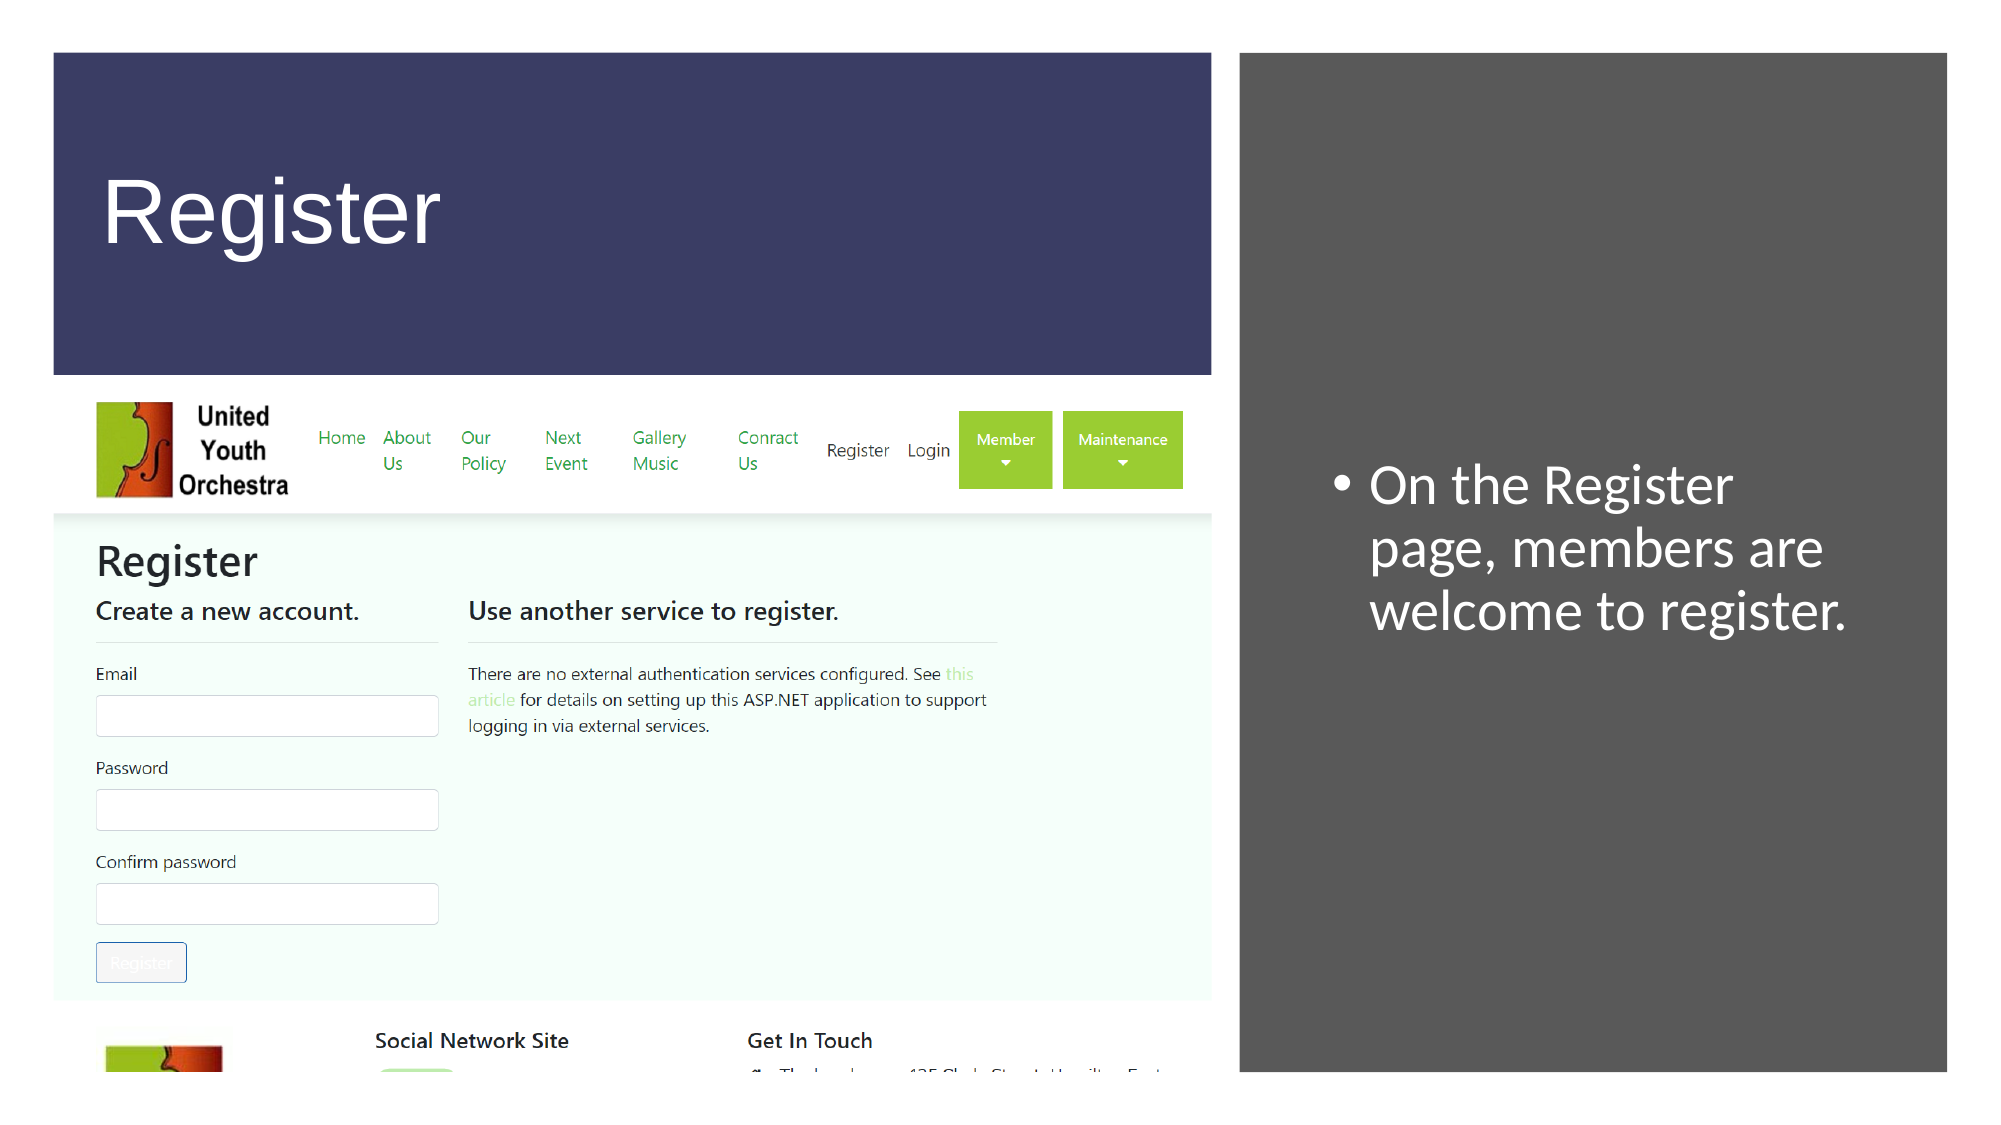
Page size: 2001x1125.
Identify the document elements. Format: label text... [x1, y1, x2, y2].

title Register [85, 80, 1168, 348]
text_box [1239, 52, 1948, 1073]
text_box [53, 52, 1212, 376]
list On the Register page, members are welcome to register. [1317, 150, 1879, 947]
picture [53, 402, 1212, 1072]
